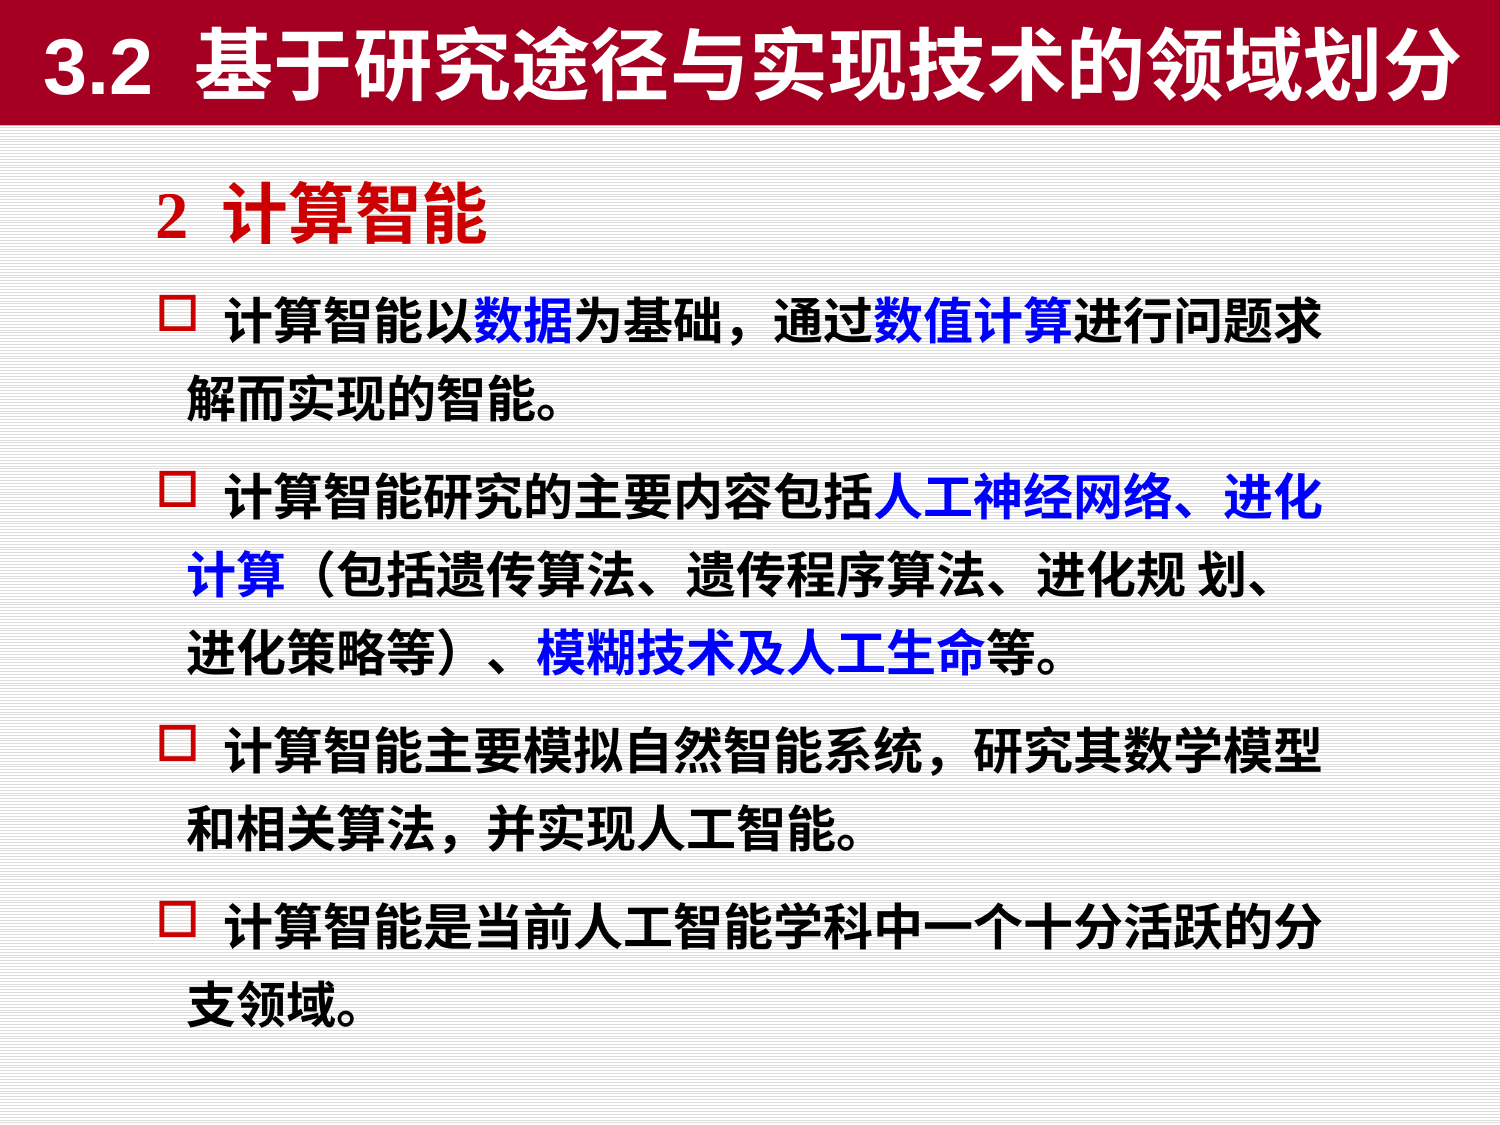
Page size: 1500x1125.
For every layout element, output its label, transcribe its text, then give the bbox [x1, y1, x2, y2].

text_box 3.2 基于研究途径与实现技术的领域划分 [0, 0, 1500, 126]
list 2 计算智能 计算智能以数据为基础，通过数值计算进行问题求解而实现的智能。 计算智能研究的主要内容包括人工神经网络、进化计算（包括遗传算法、遗传程序算法、进化规 划、进化策略等）、模糊技术及人工生命等。 计算智能主要模拟自然智能系统，研究其数学模型和相关算法，并实现人工智能。 计算智能是当前人工智能学科中一个十分活跃的分支领域。 [140, 140, 1360, 1026]
